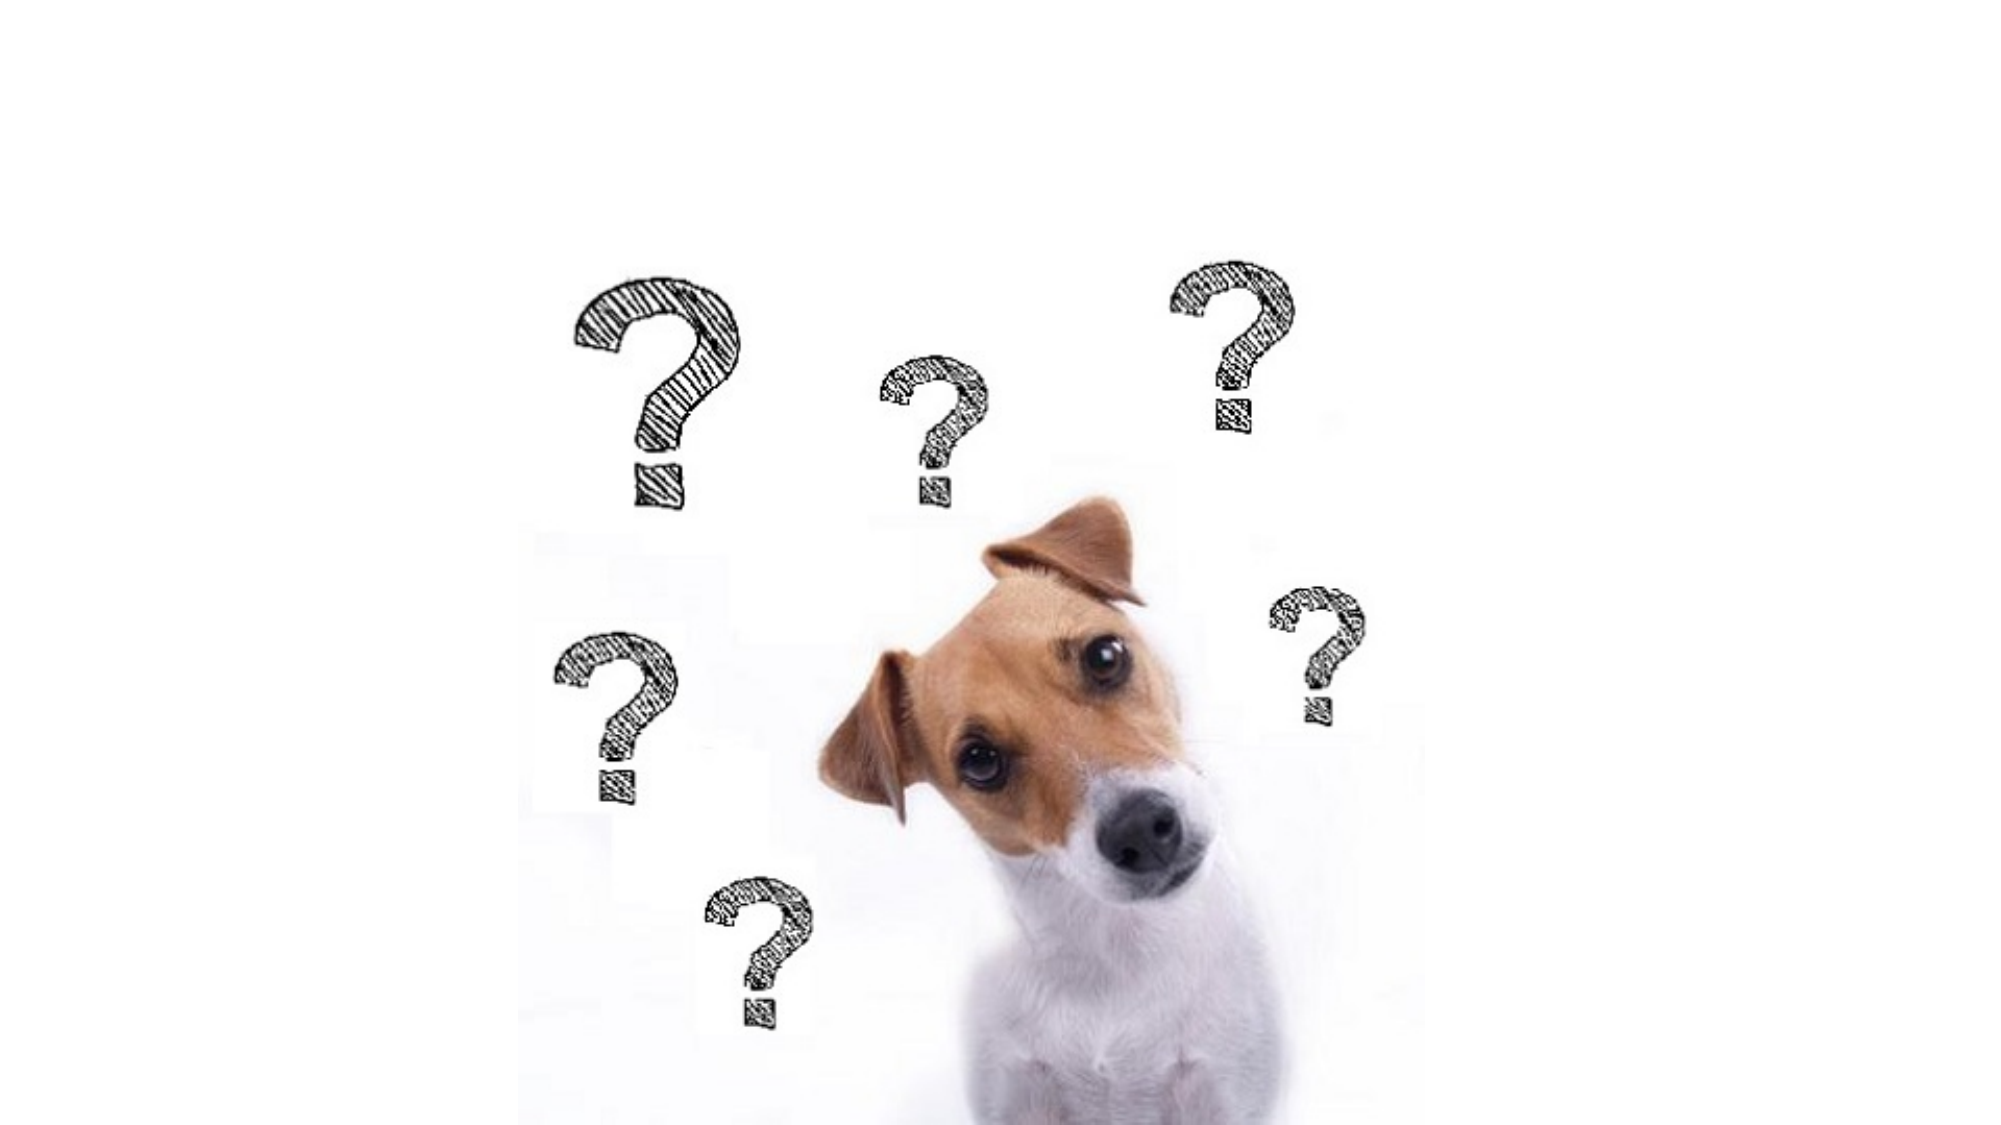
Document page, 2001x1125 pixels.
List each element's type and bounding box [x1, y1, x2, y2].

picture [517, 218, 1425, 1125]
